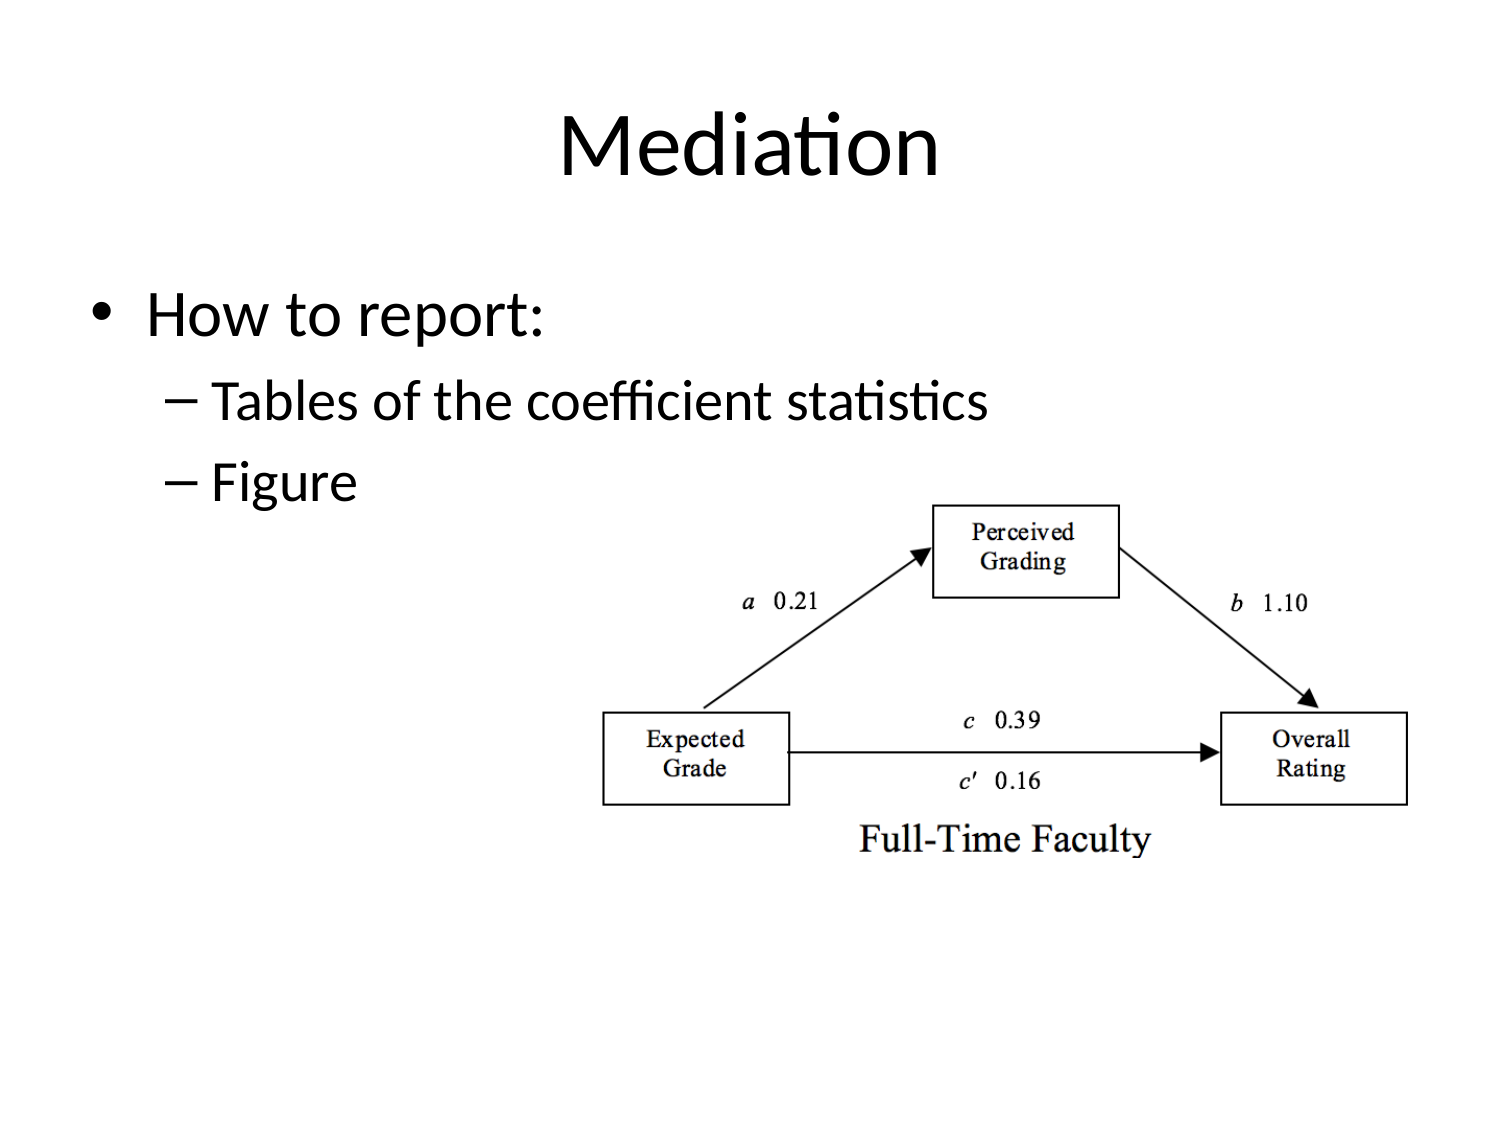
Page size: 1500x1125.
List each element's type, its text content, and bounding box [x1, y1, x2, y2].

title Mediation [75, 45, 1425, 233]
list How to report: Tables of the coefficient statistics Figure [75, 262, 1425, 1005]
picture [567, 469, 1456, 858]
